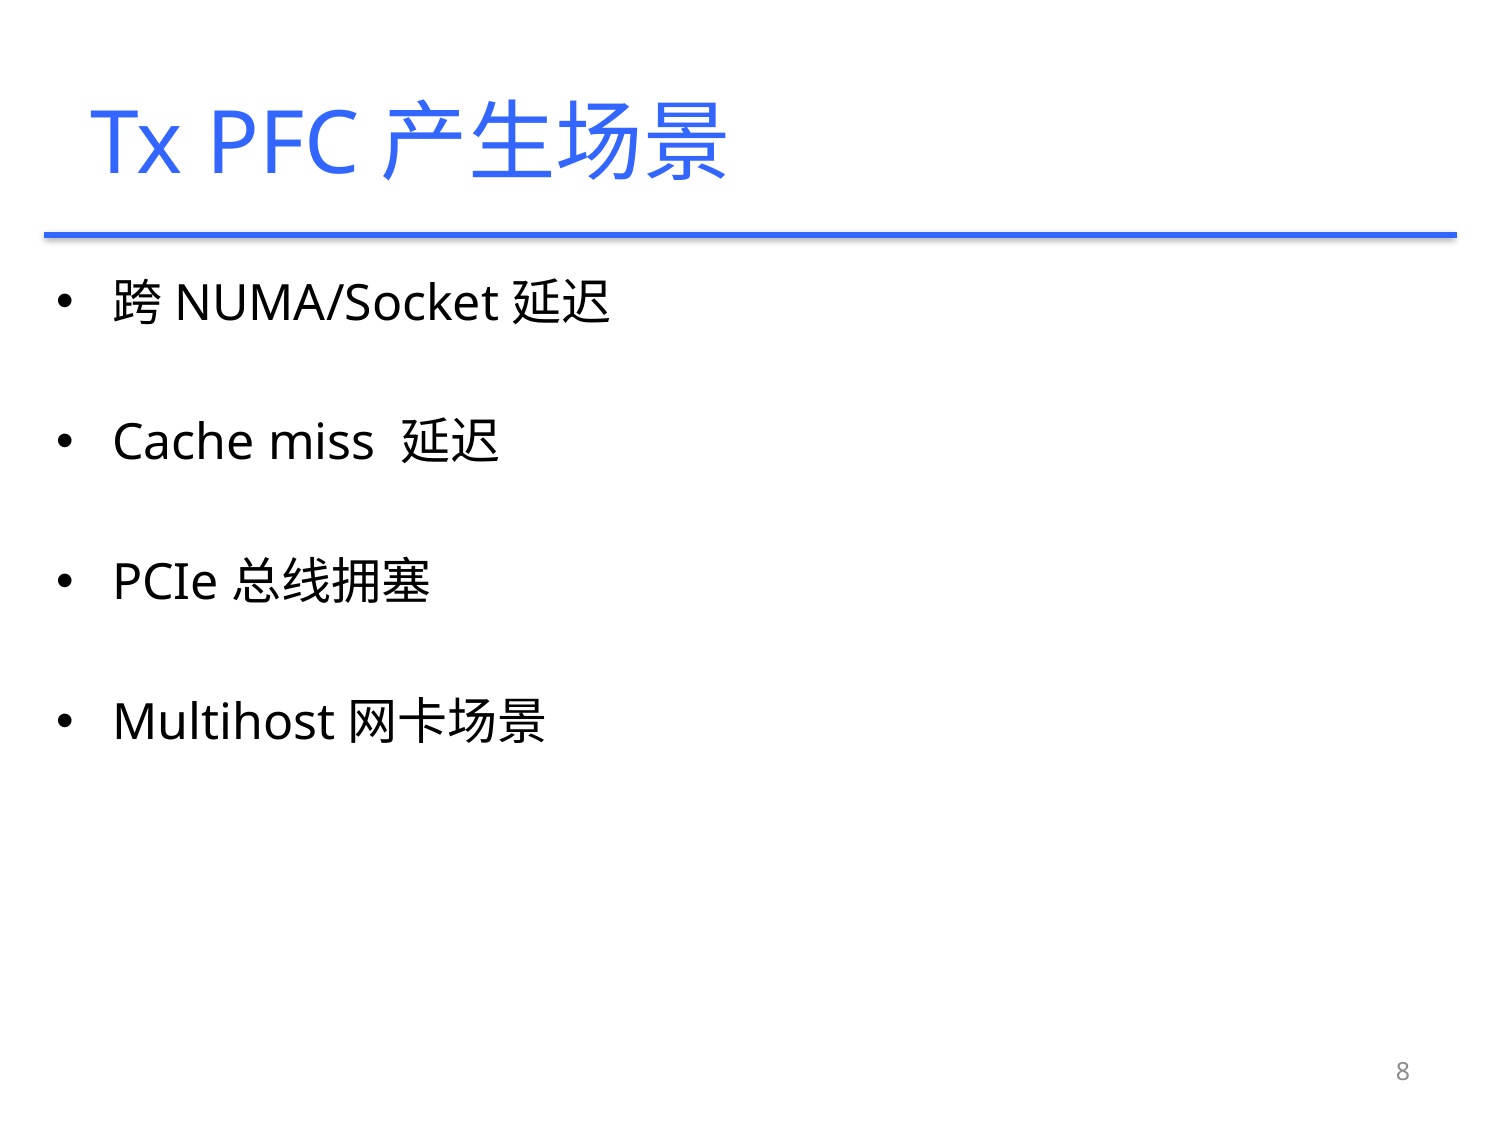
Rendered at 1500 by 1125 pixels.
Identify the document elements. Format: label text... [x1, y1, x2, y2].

slide_number 8 [1074, 1043, 1425, 1103]
text_box 跨NUMA/Socket延迟 Cache miss 延迟 PCIe总线拥塞 Multihost网卡场景 [41, 262, 1429, 523]
title Tx PFC产生场景 [75, 45, 1425, 233]
text_box [56, 278, 1444, 1043]
